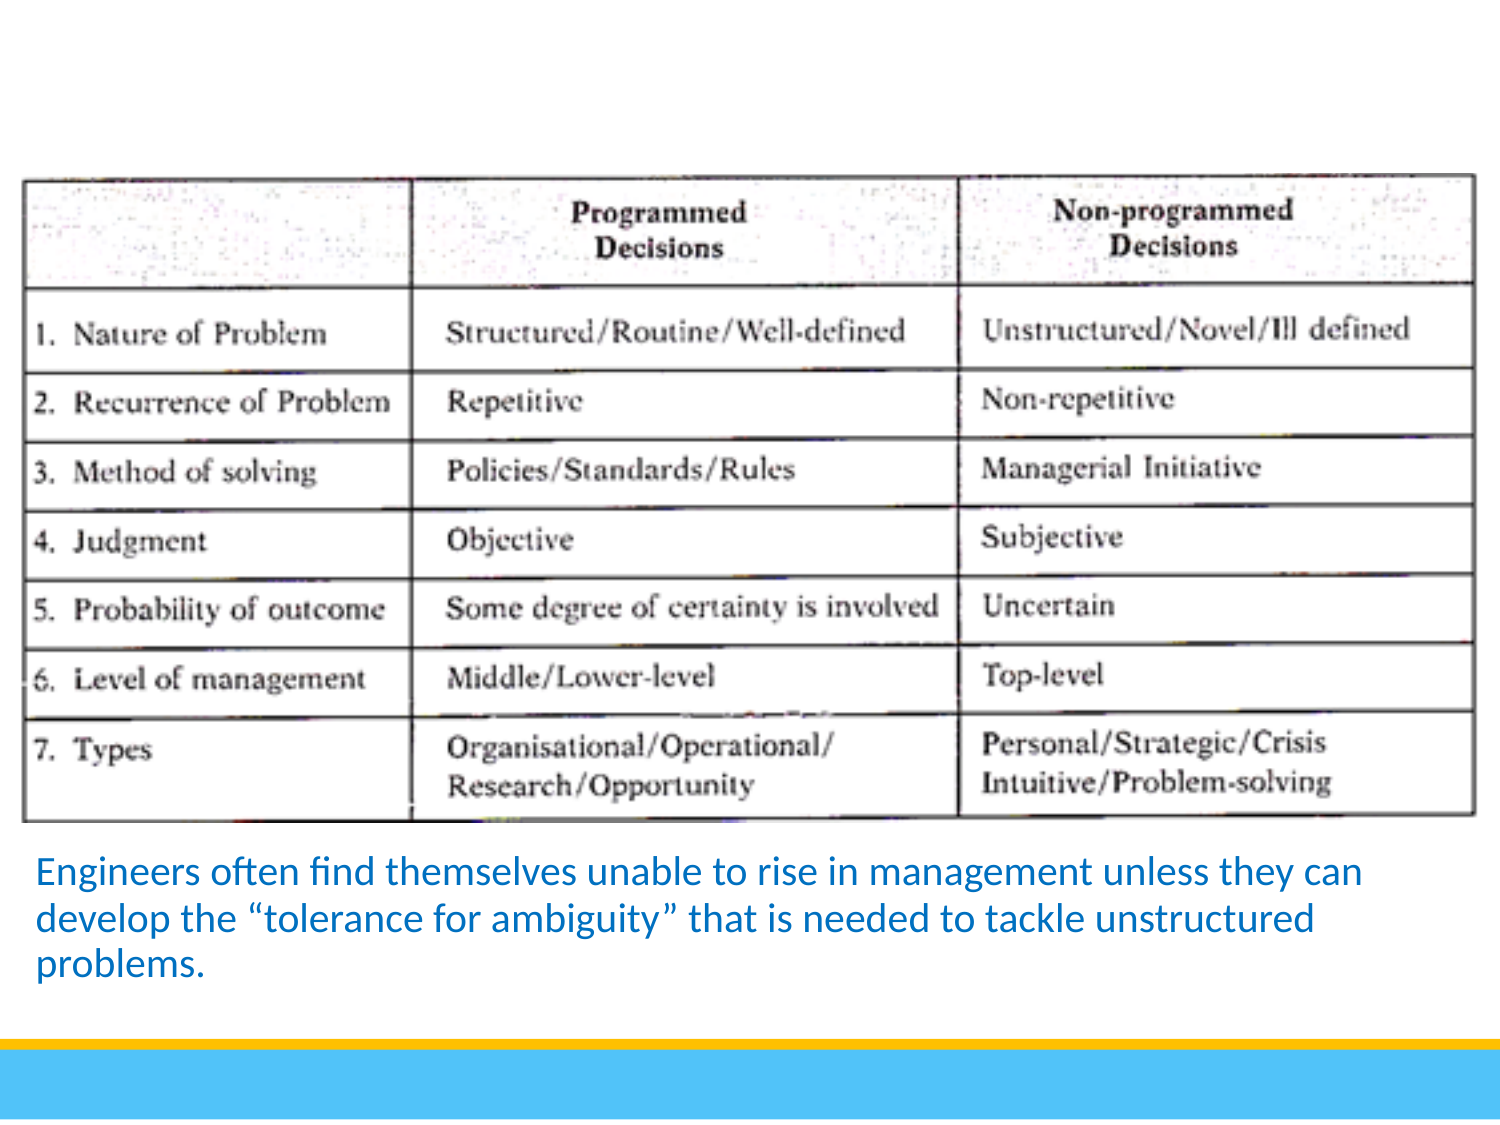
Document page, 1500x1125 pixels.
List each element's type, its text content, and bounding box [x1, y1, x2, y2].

list Engineers often find themselves unable to rise in management unless they can develop the “tolerance for ambiguity” that is needed to tackle unstructured problems. [20, 842, 1480, 1061]
picture [20, 173, 1480, 824]
